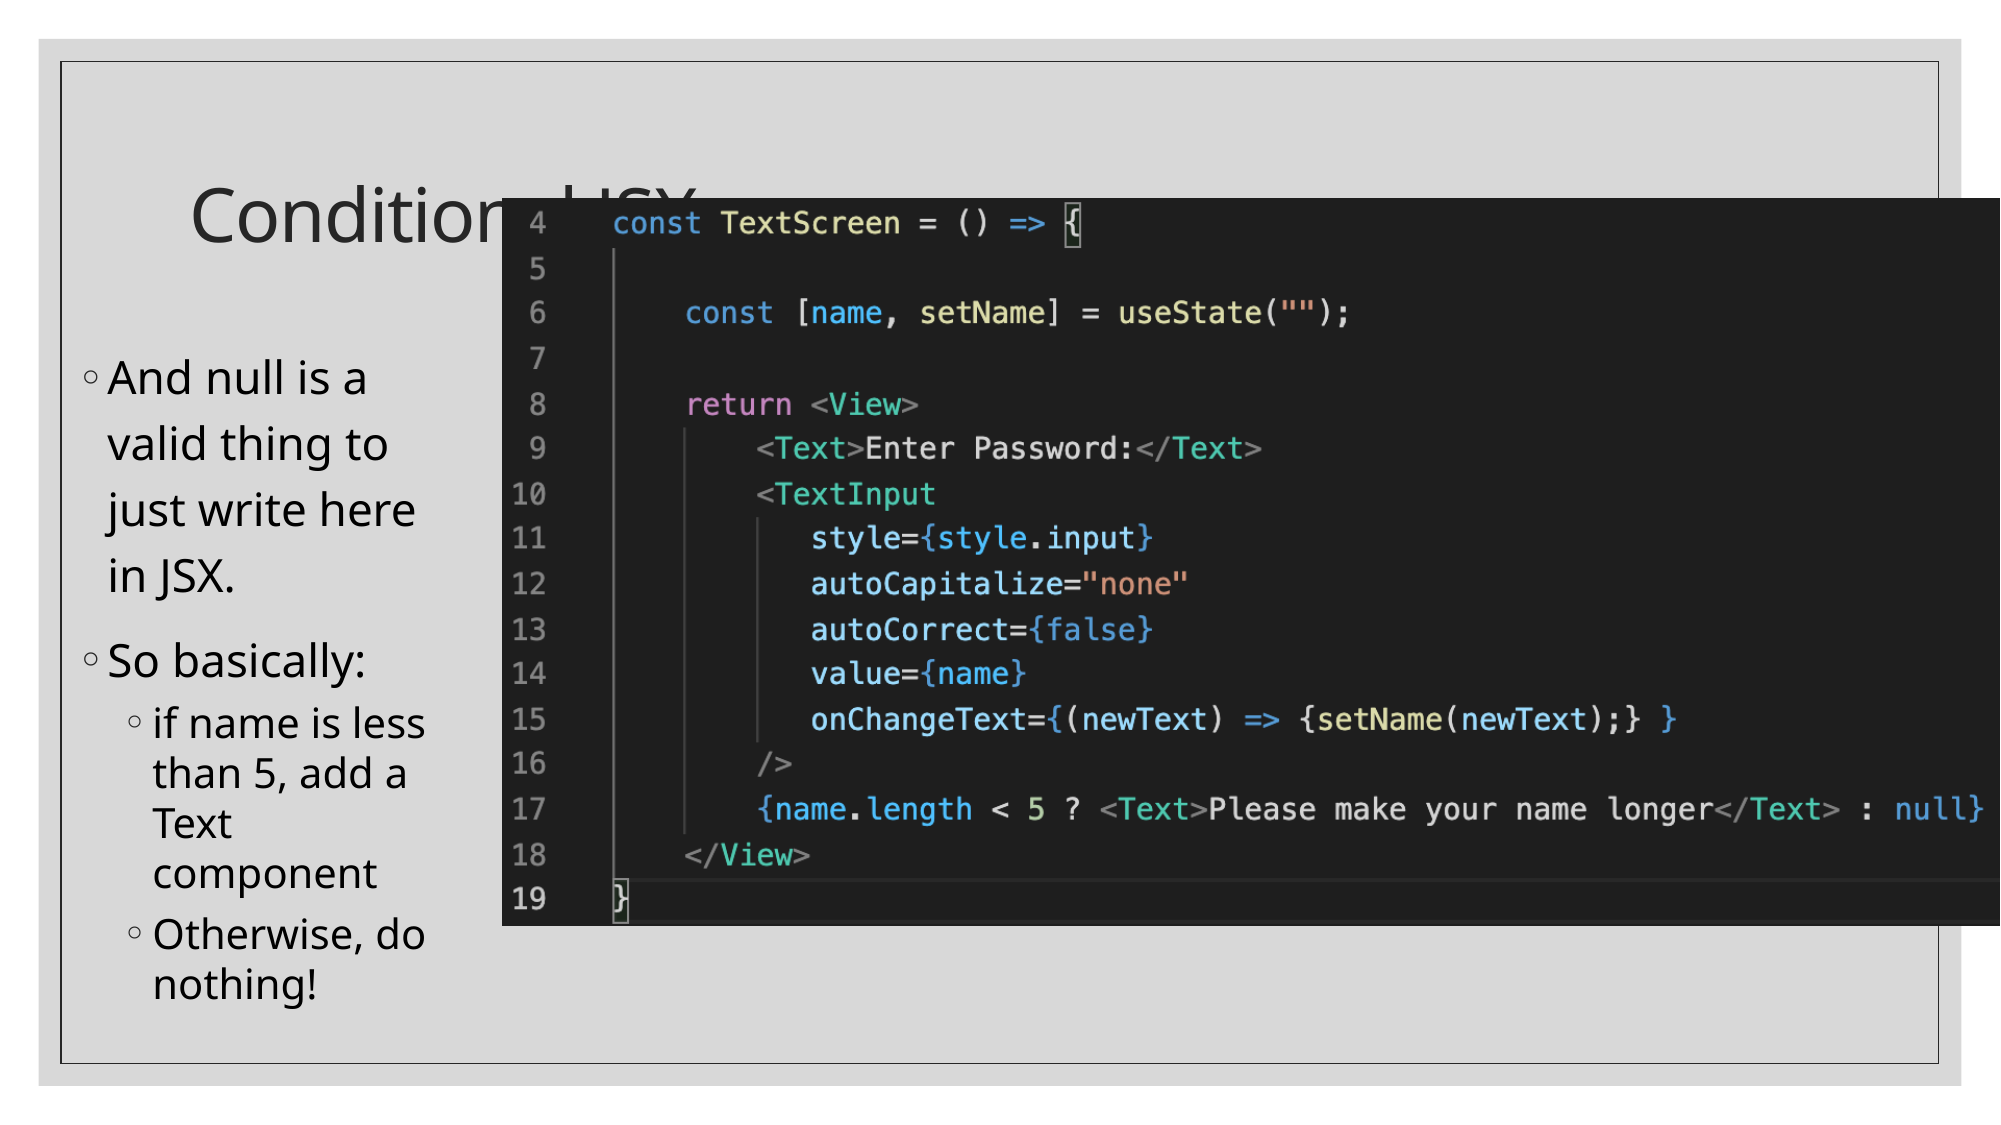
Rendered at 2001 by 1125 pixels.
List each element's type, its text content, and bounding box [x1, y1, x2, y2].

picture [502, 198, 2000, 926]
title Conditional JSX [174, 105, 1825, 331]
list And null is a valid thing to just write here in JSX. So basically: if name is less than 5, add a Text component Otherwise, do nothing! [62, 330, 480, 1092]
